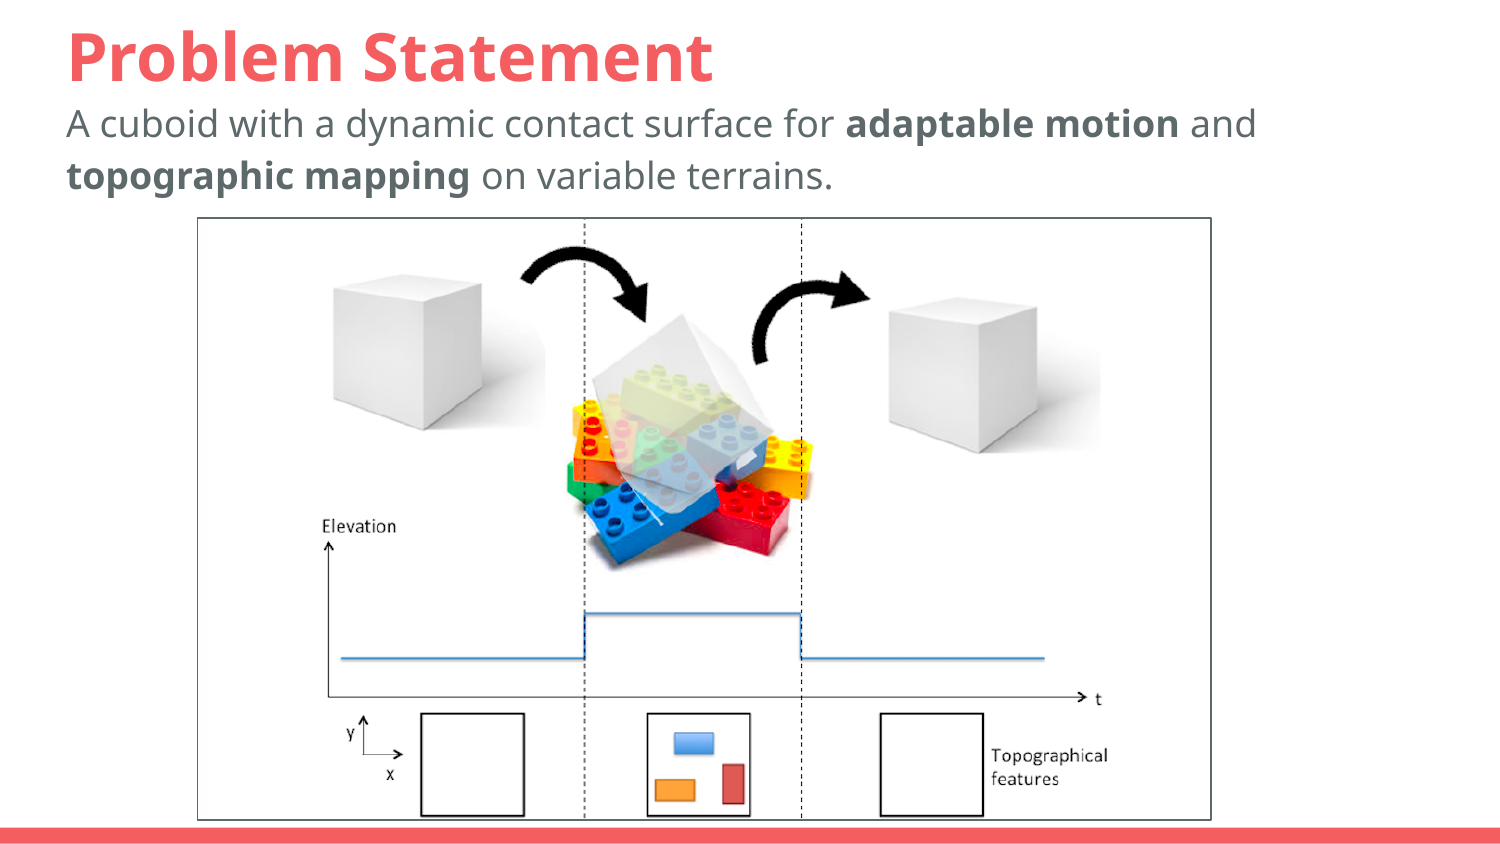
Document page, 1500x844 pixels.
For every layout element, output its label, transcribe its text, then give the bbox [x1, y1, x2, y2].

list A cuboid with a dynamic contact surface for adaptable motion and topographic mapping on variable terrains. [51, 78, 1449, 639]
title Problem Statement [51, 0, 1449, 78]
picture [197, 218, 1211, 820]
